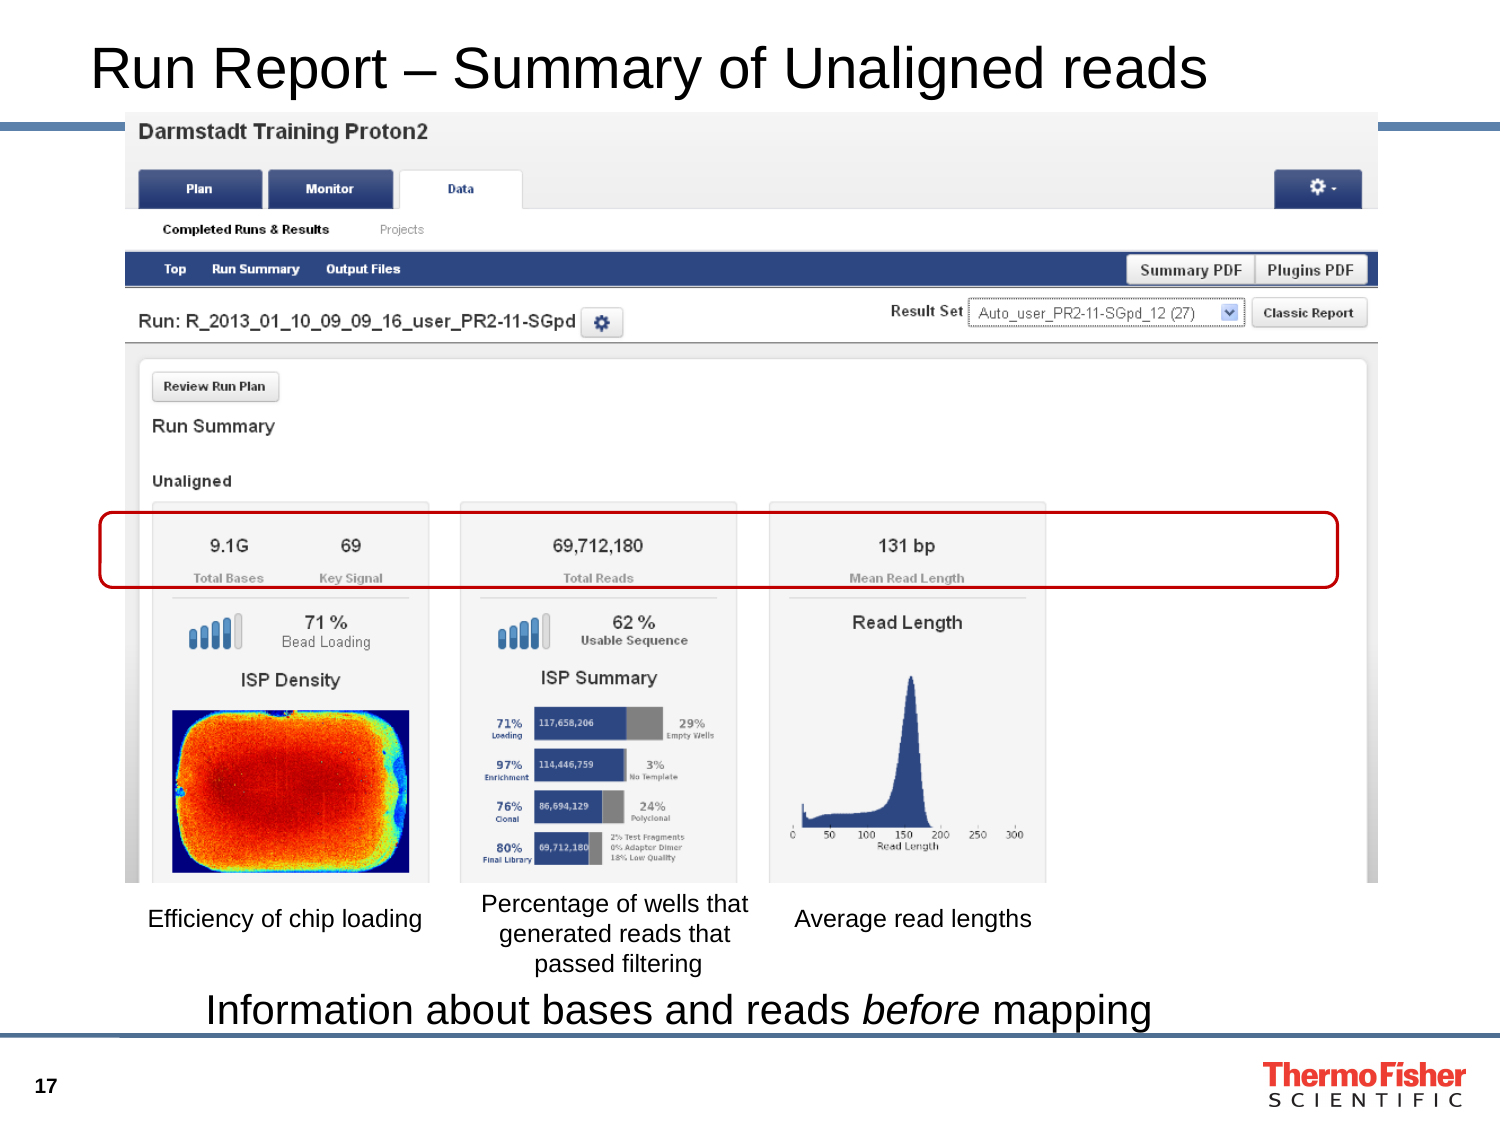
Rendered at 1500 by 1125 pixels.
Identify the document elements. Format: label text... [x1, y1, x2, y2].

text_box Efficiency of chip loading [132, 896, 424, 941]
title Run Report – Summary of Unaligned reads [74, 0, 1426, 138]
text_box Average read lengths [716, 896, 1117, 941]
text_box Information about bases and reads before mapping [190, 975, 1168, 1040]
picture [1263, 1062, 1466, 1107]
picture [124, 112, 1378, 883]
text_box Percentage of wells that generated reads that passed filtering [424, 896, 813, 985]
text_box [98, 510, 118, 589]
